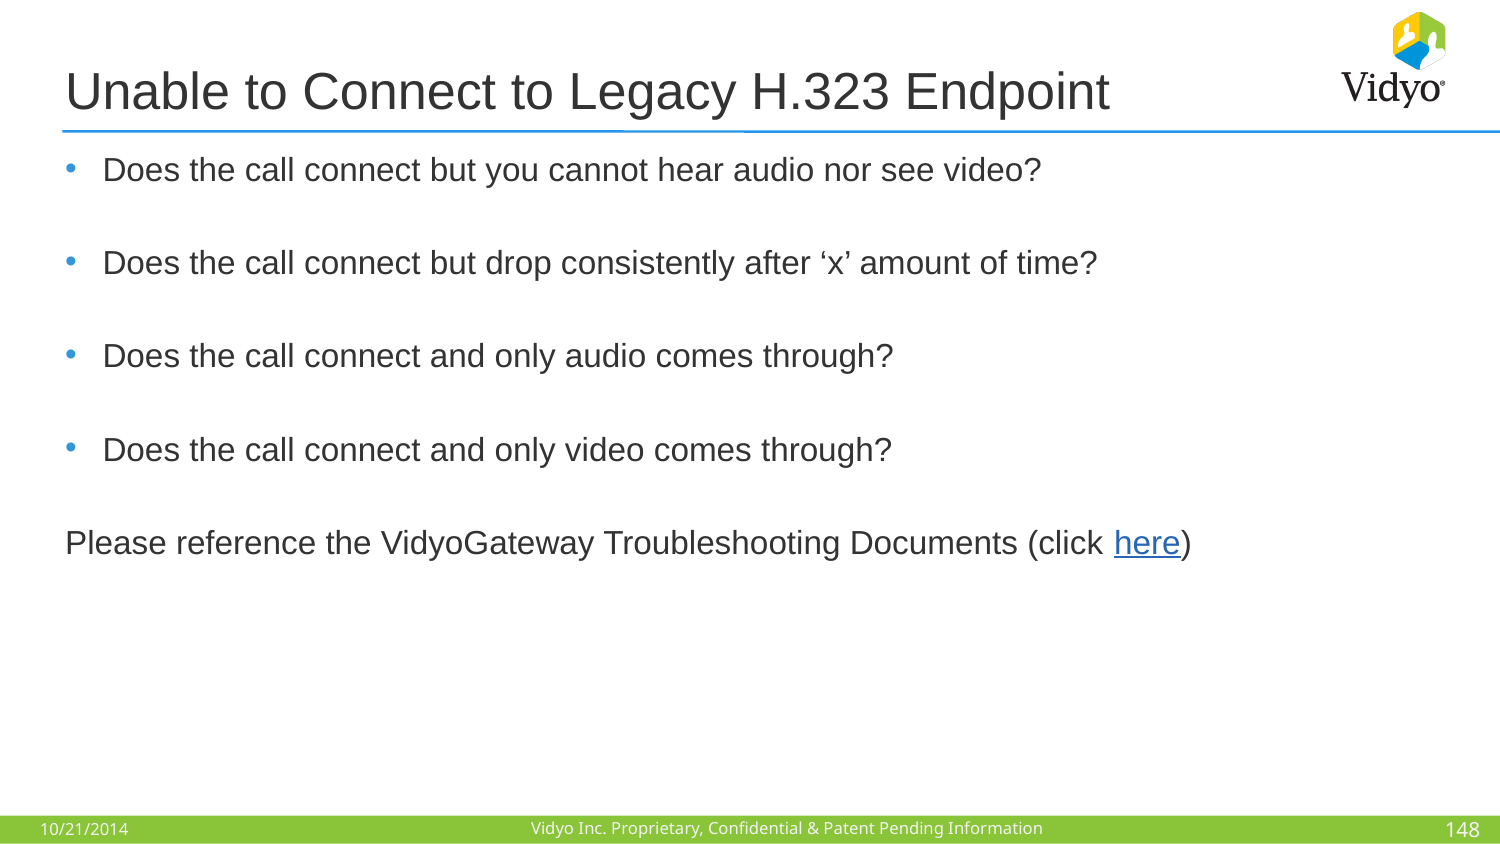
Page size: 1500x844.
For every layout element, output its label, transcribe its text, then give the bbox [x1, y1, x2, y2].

picture [1338, 9, 1500, 123]
title Unable to Connect to Legacy H.323 Endpoint [50, 9, 1338, 128]
list Does the call connect but you cannot hear audio nor see video? Does the call connect but drop consistently after ‘x’ amount of time? Does the call connect and only audio comes through? Does the call connect and only video comes through? Please reference the VidyoGateway Troubleshooting Documents (click here) [50, 140, 1413, 769]
